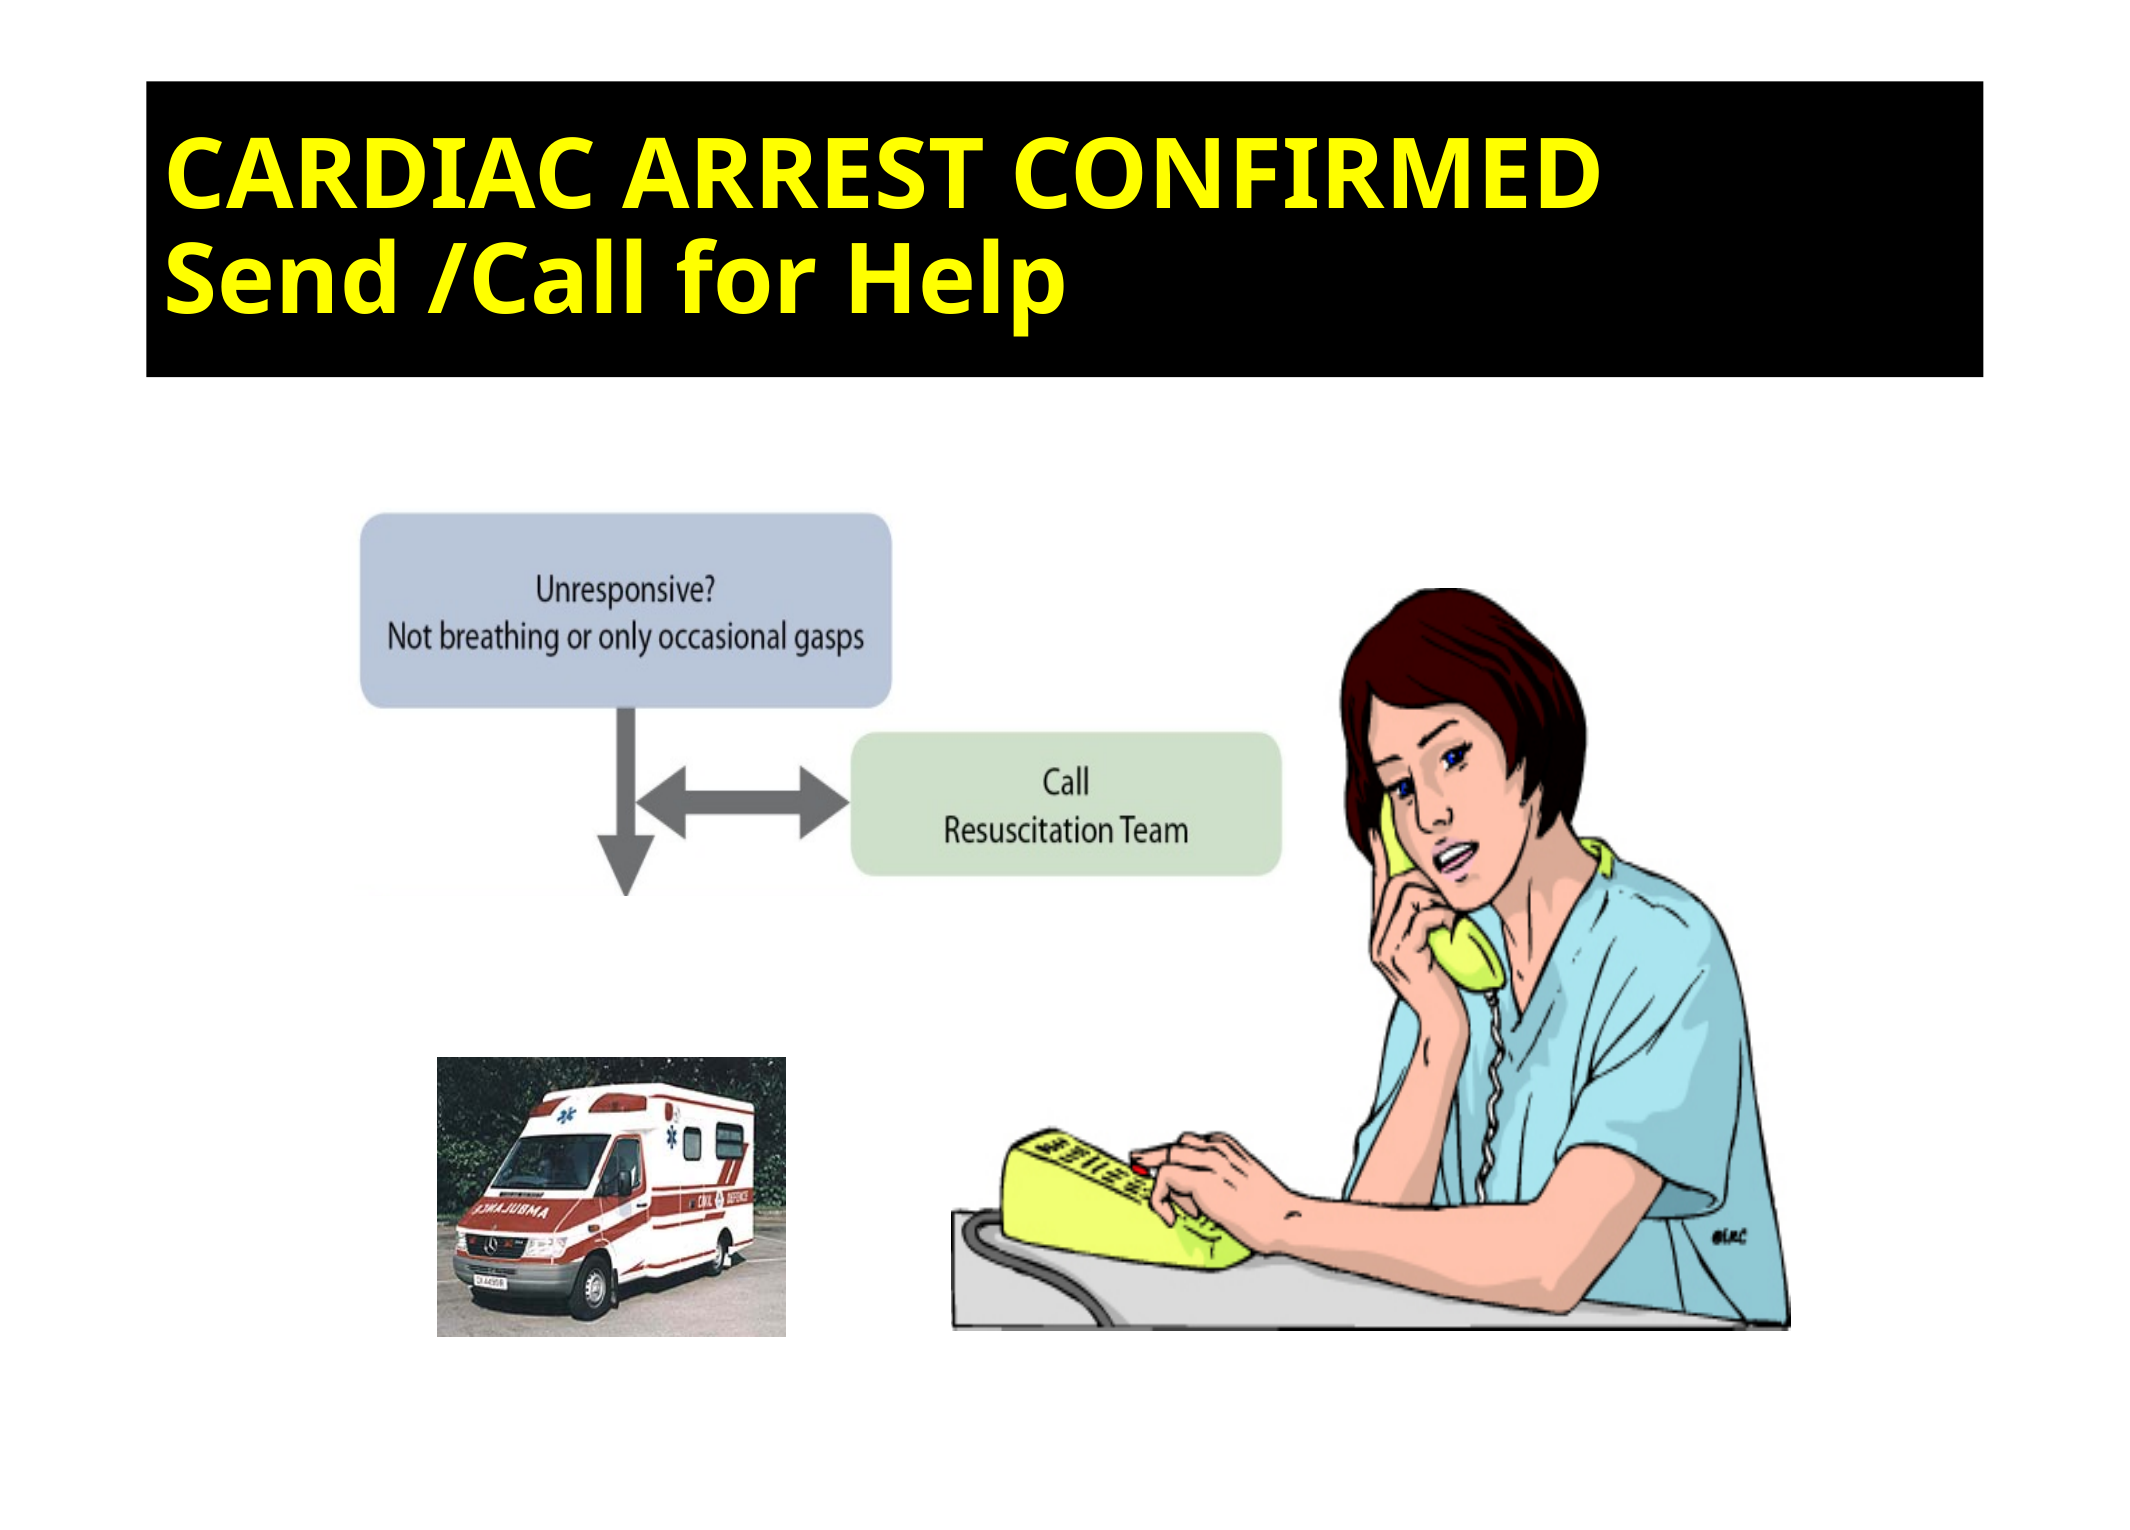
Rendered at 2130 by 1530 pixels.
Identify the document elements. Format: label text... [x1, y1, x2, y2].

picture [348, 507, 1791, 1331]
picture [437, 1057, 786, 1337]
title CARDIAC ARREST CONFIRMED Send /Call for Help [146, 81, 1984, 378]
